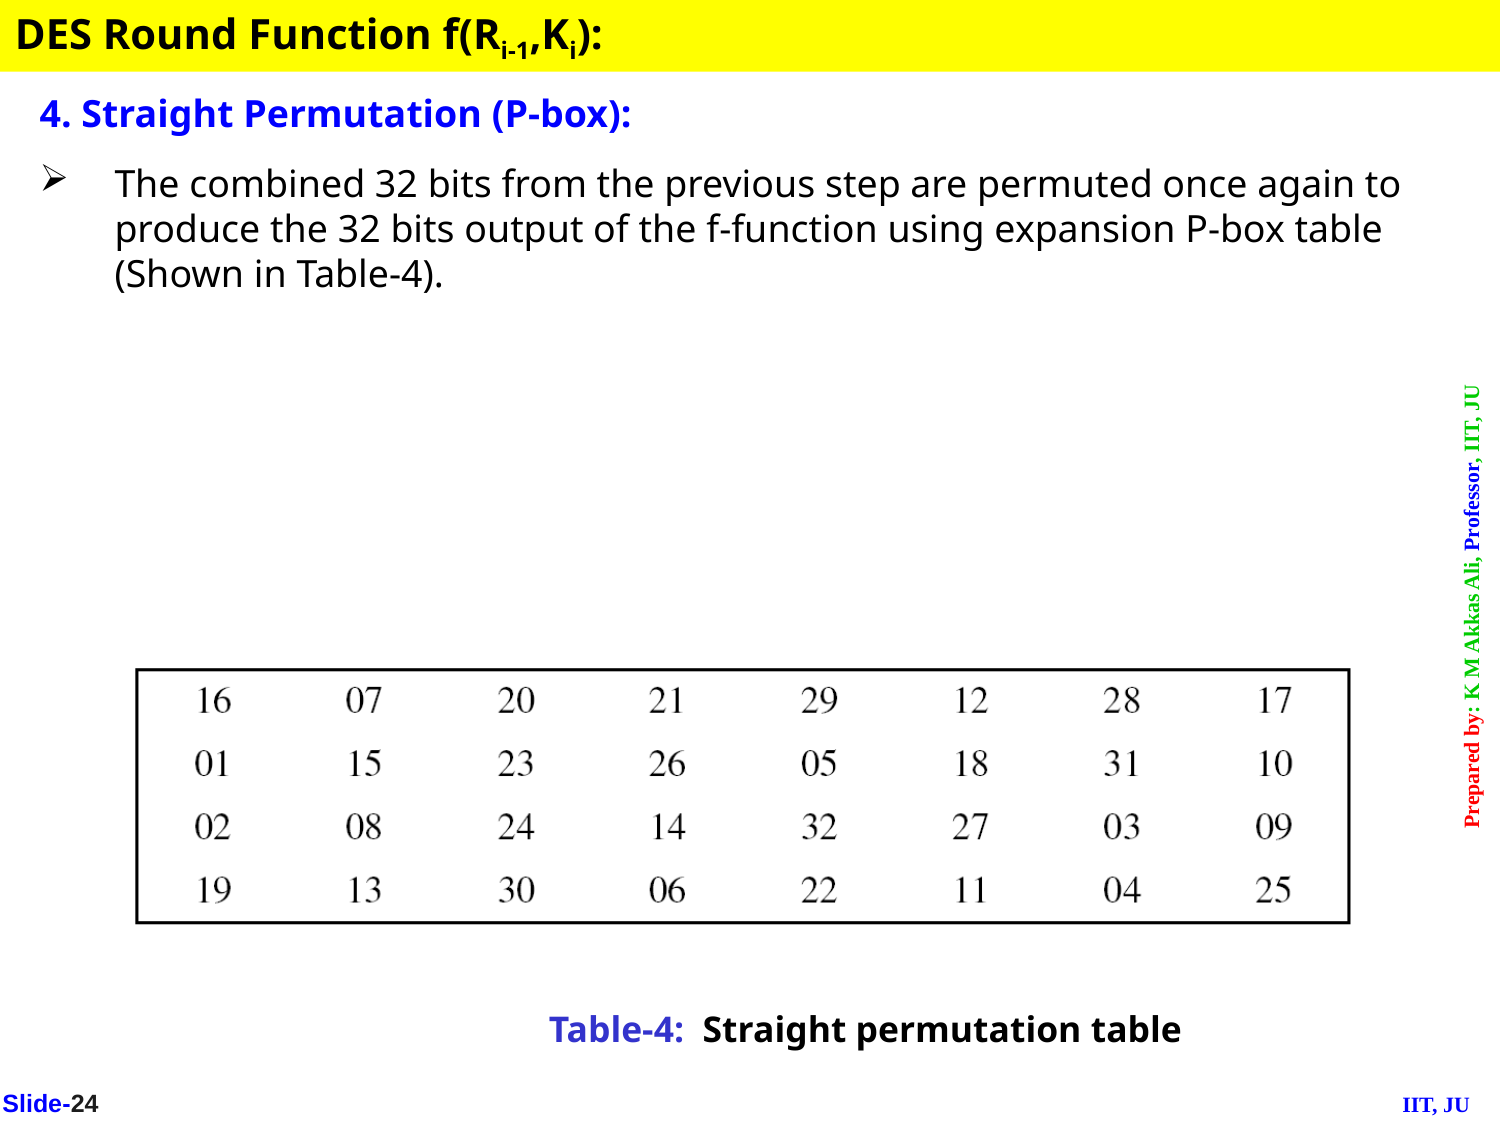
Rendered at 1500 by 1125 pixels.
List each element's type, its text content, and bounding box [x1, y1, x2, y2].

text_box Table-4: Straight permutation table [534, 999, 1198, 1058]
text_box DES Round Function f(Ri-1,Ki): [0, 0, 1500, 72]
slide_number Slide-24 [0, 1049, 301, 1125]
picture [124, 662, 1364, 943]
text_box 4. Straight Permutation (P-box): The combined 32 bits from the previous step are permuted once again to produce the 32 bits output of the f-function using expansion P-box table (Shown in Table-4). [24, 82, 1463, 303]
